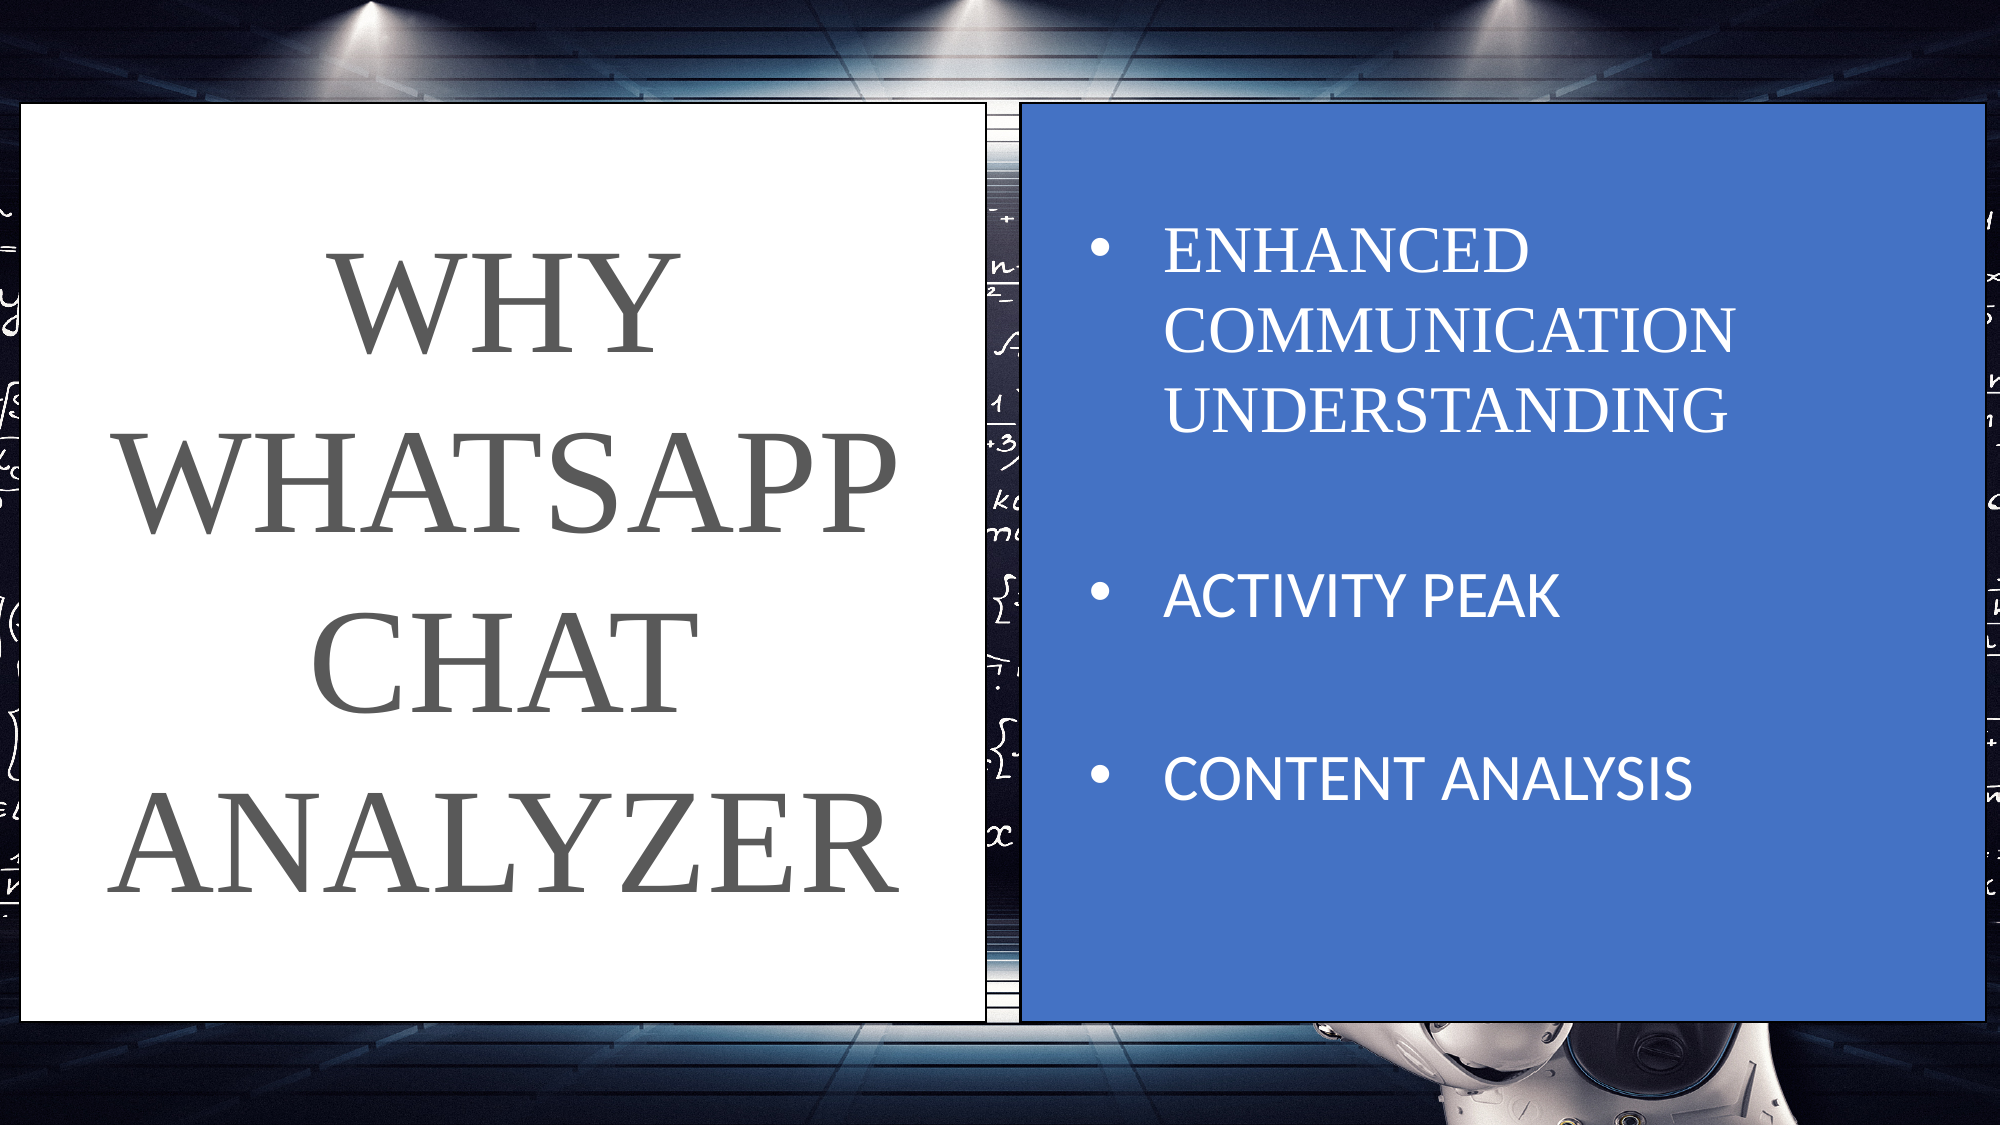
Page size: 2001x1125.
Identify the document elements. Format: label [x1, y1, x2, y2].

picture [0, 0, 2000, 1125]
text_box [1020, 102, 1986, 1023]
